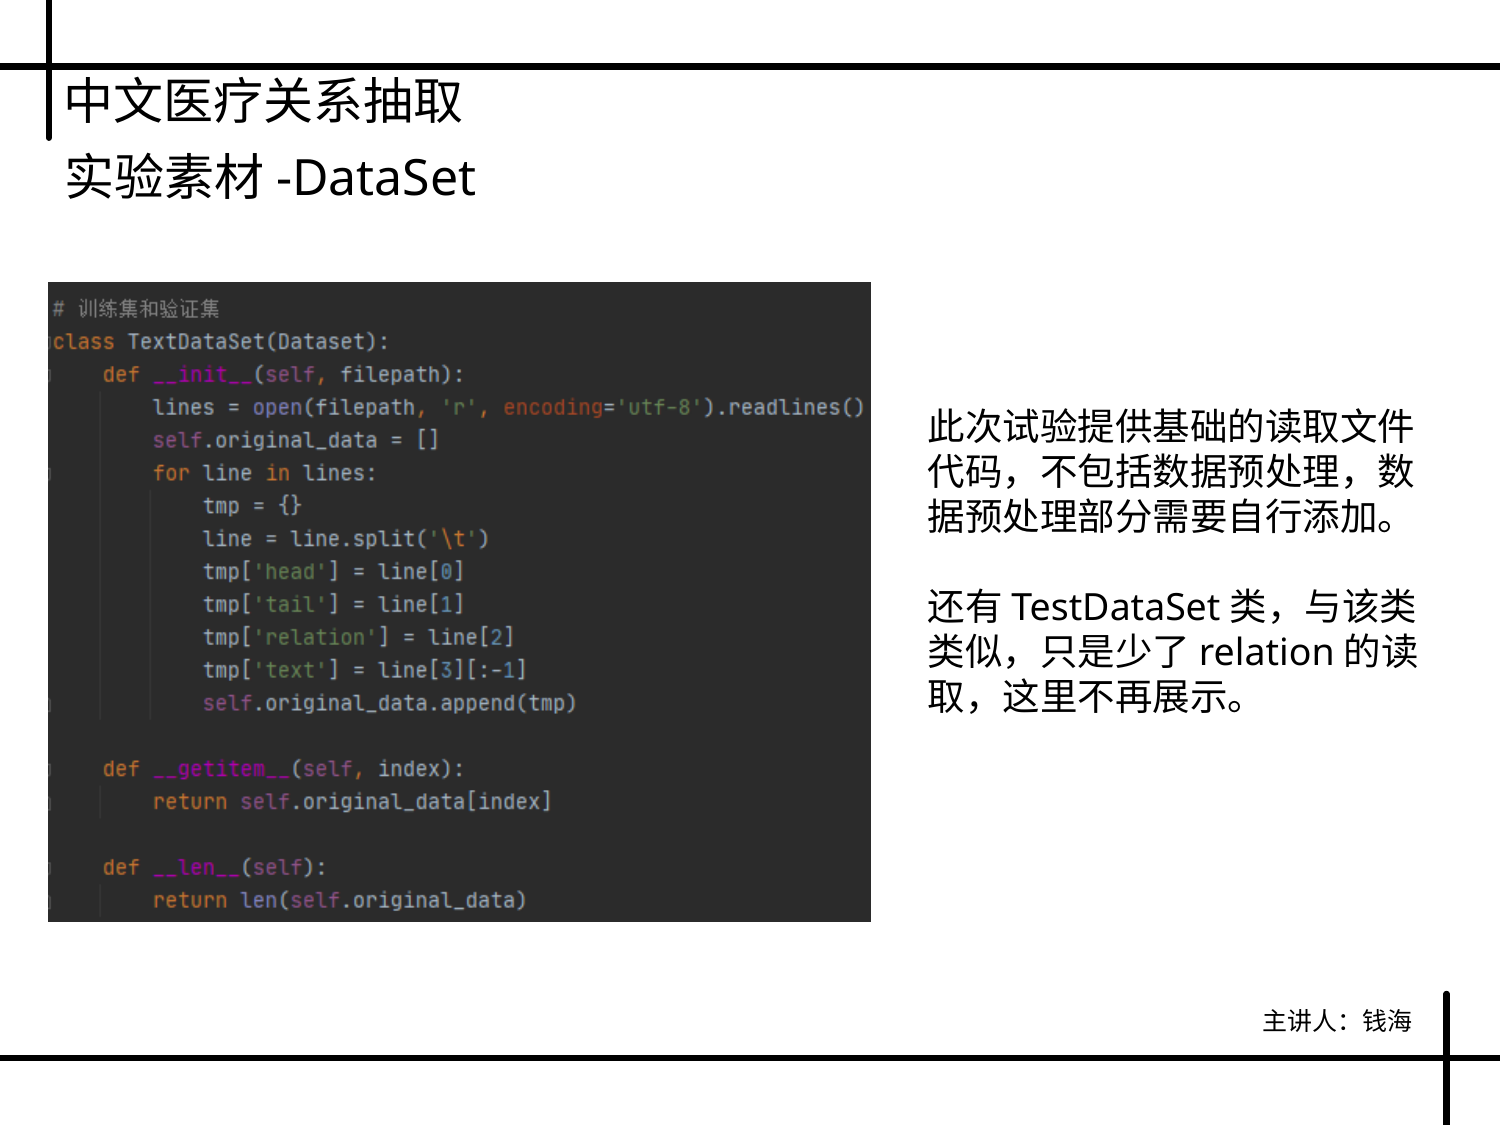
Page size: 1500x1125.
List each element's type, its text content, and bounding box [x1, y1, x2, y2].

text_box 实验素材-DataSet [49, 137, 492, 213]
list 中文医疗关系抽取 [48, 68, 1231, 138]
text_box 此次试验提供基础的读取文件代码，不包括数据预处理，数据预处理部分需要自行添加。 还有TestDataSet类，与该类类似，只是少了relation的读取，这里不再展示。 [912, 395, 1451, 726]
picture [48, 282, 871, 922]
